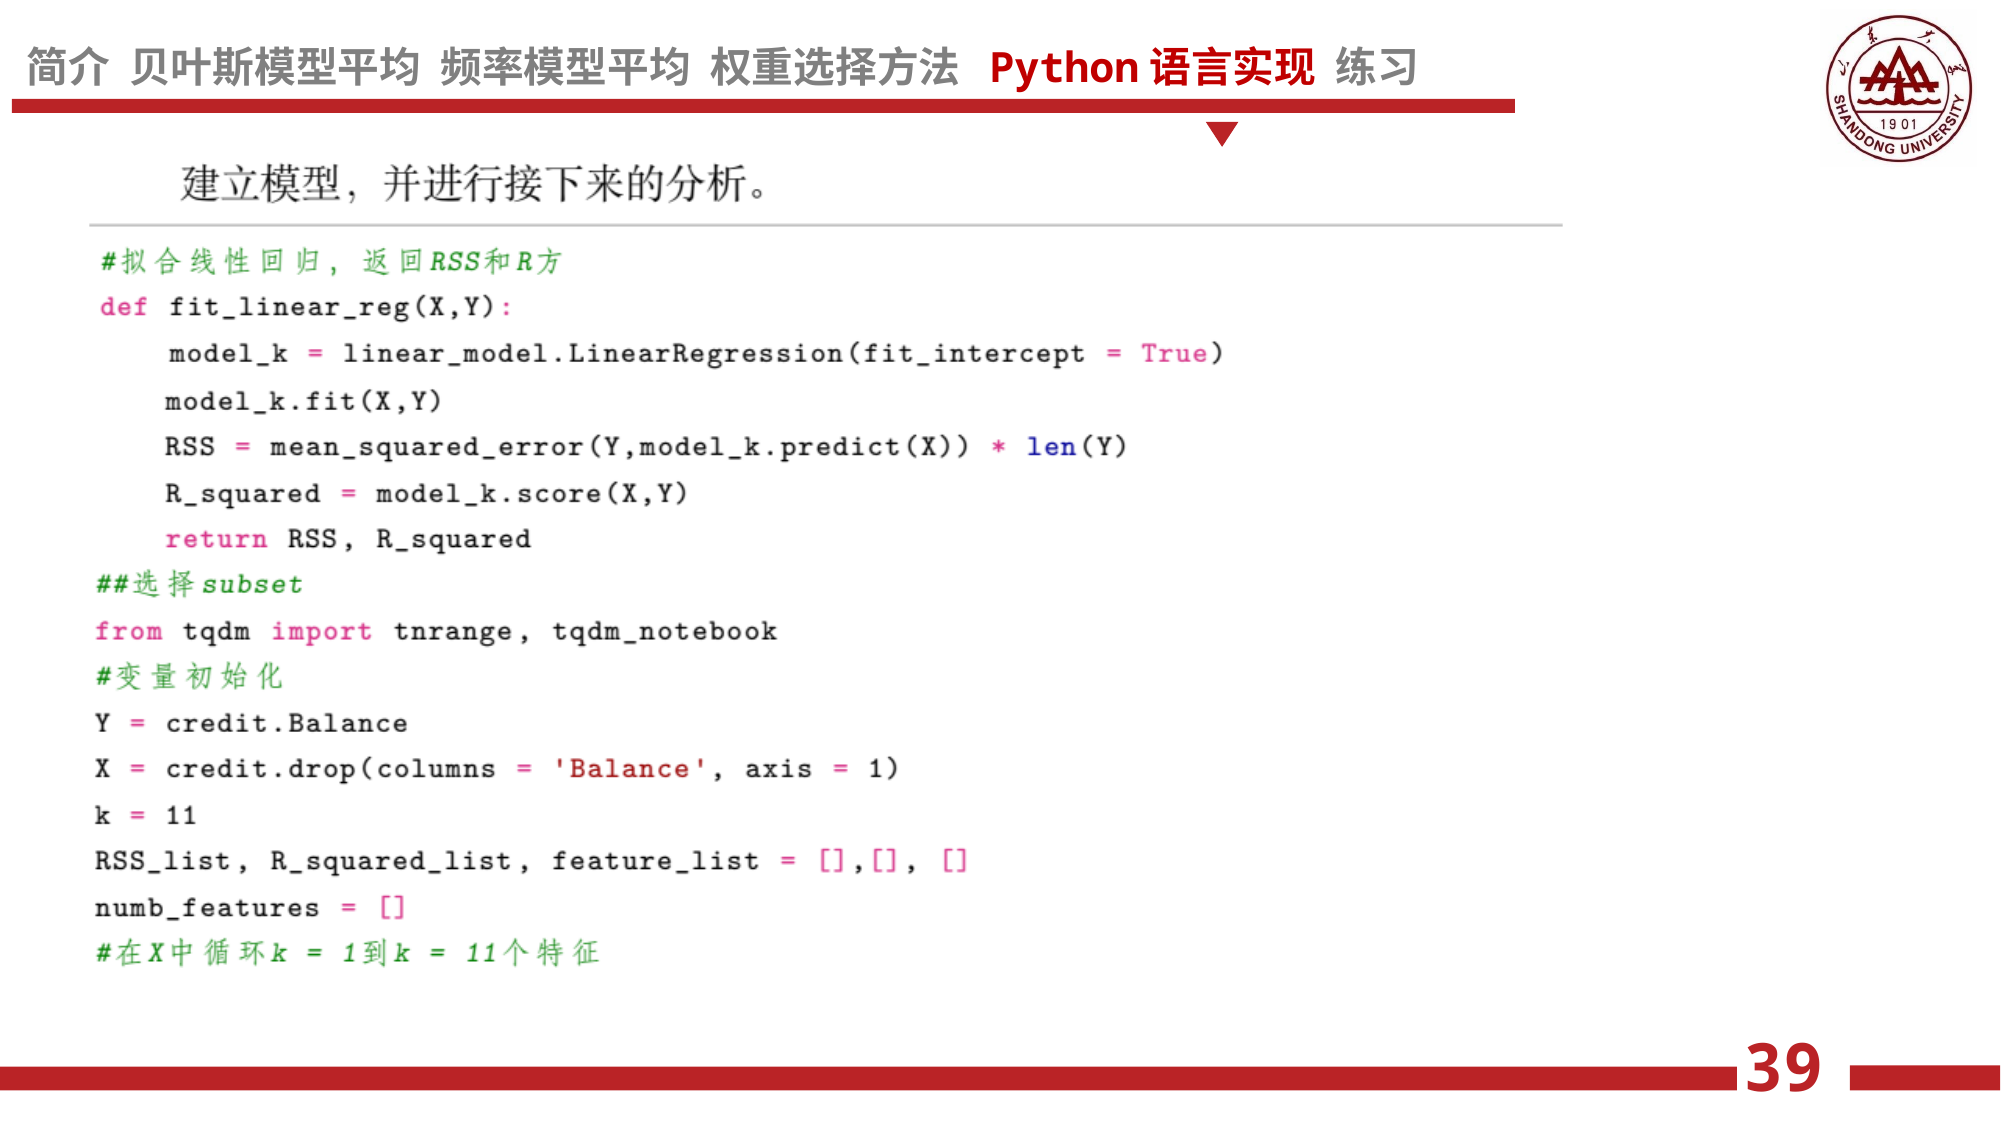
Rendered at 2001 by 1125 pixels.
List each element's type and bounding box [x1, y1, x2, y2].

picture [1820, 9, 1977, 167]
picture [89, 160, 1563, 376]
picture [93, 386, 1563, 969]
